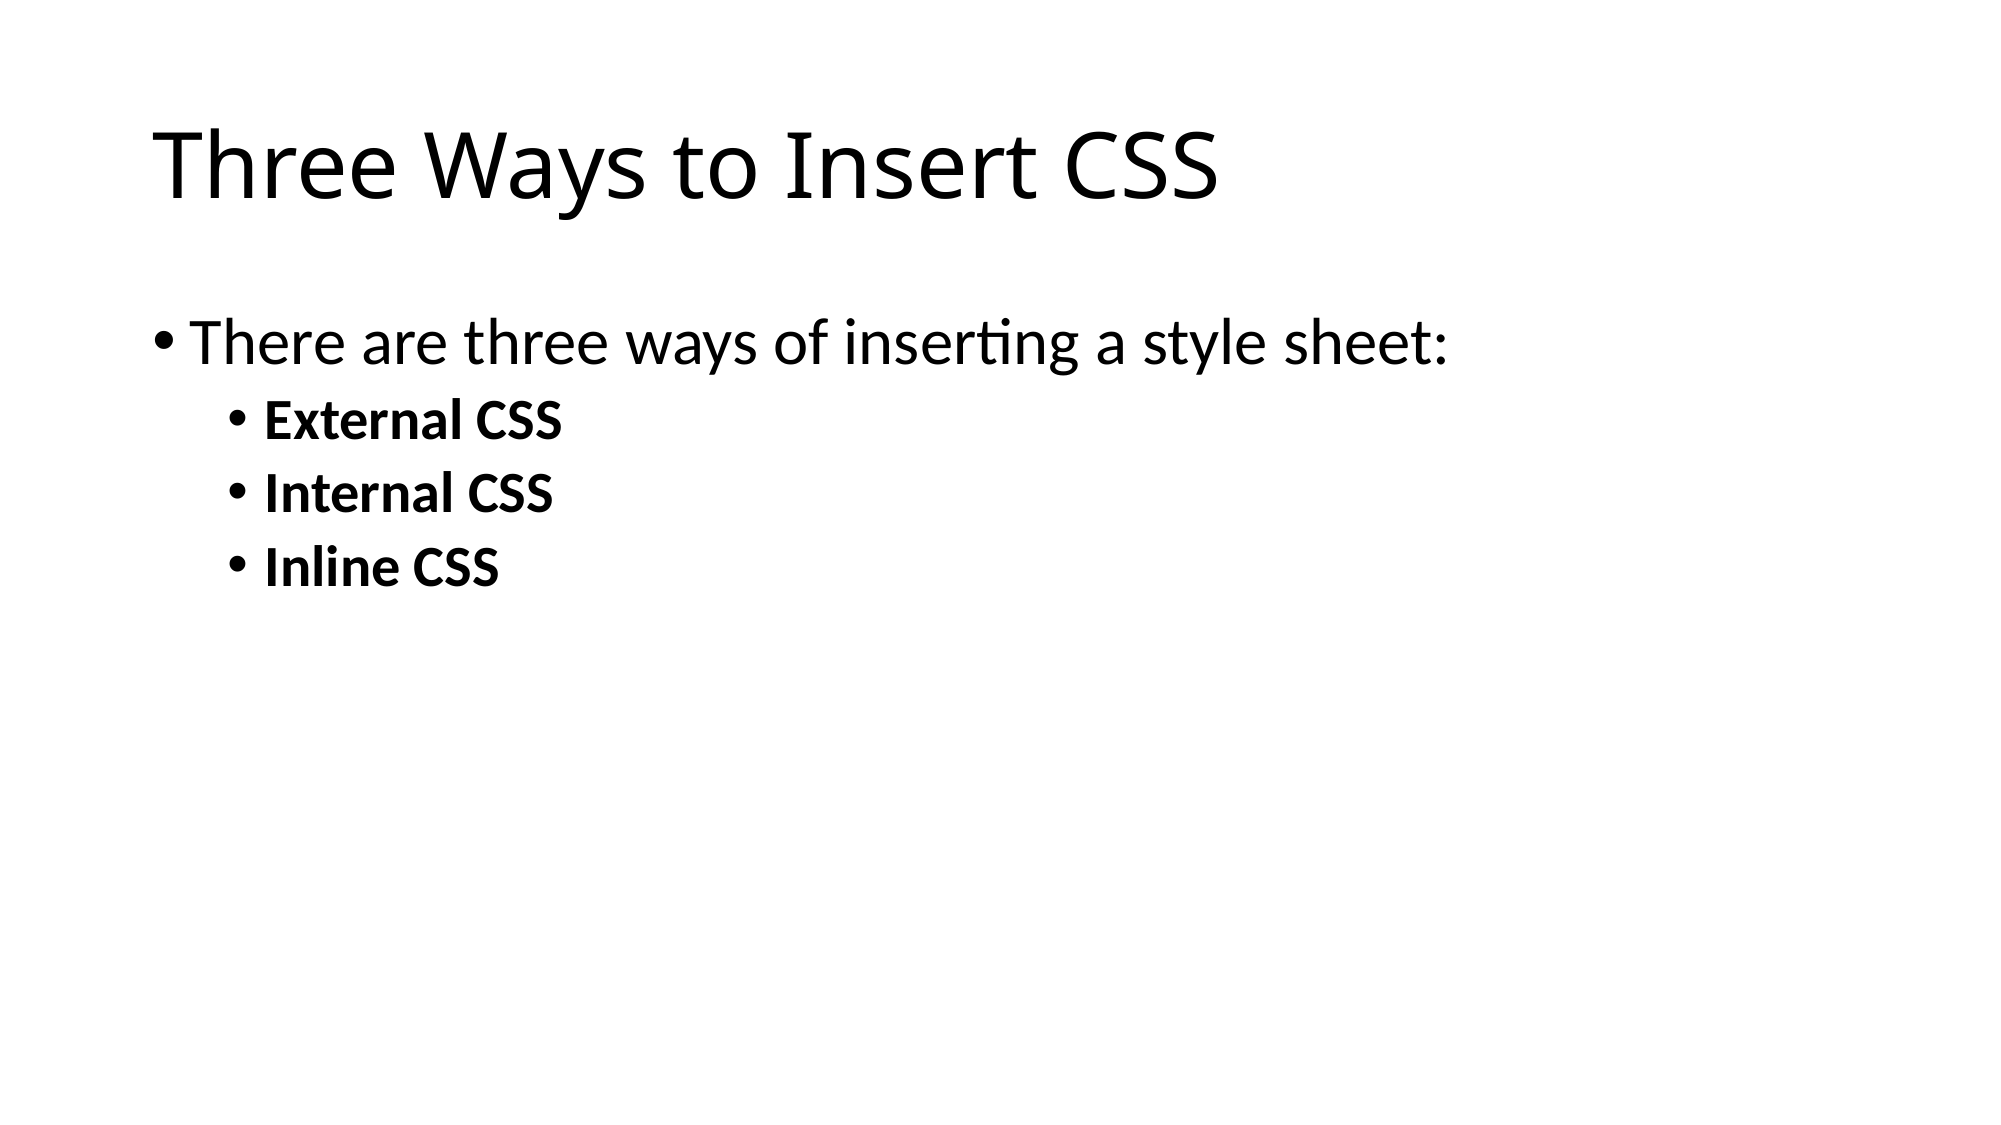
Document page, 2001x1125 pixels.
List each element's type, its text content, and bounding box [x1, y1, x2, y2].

title Three Ways to Insert CSS [137, 59, 1863, 278]
list There are three ways of inserting a style sheet: External CSS Internal CSS Inline CSS [137, 299, 1863, 1014]
